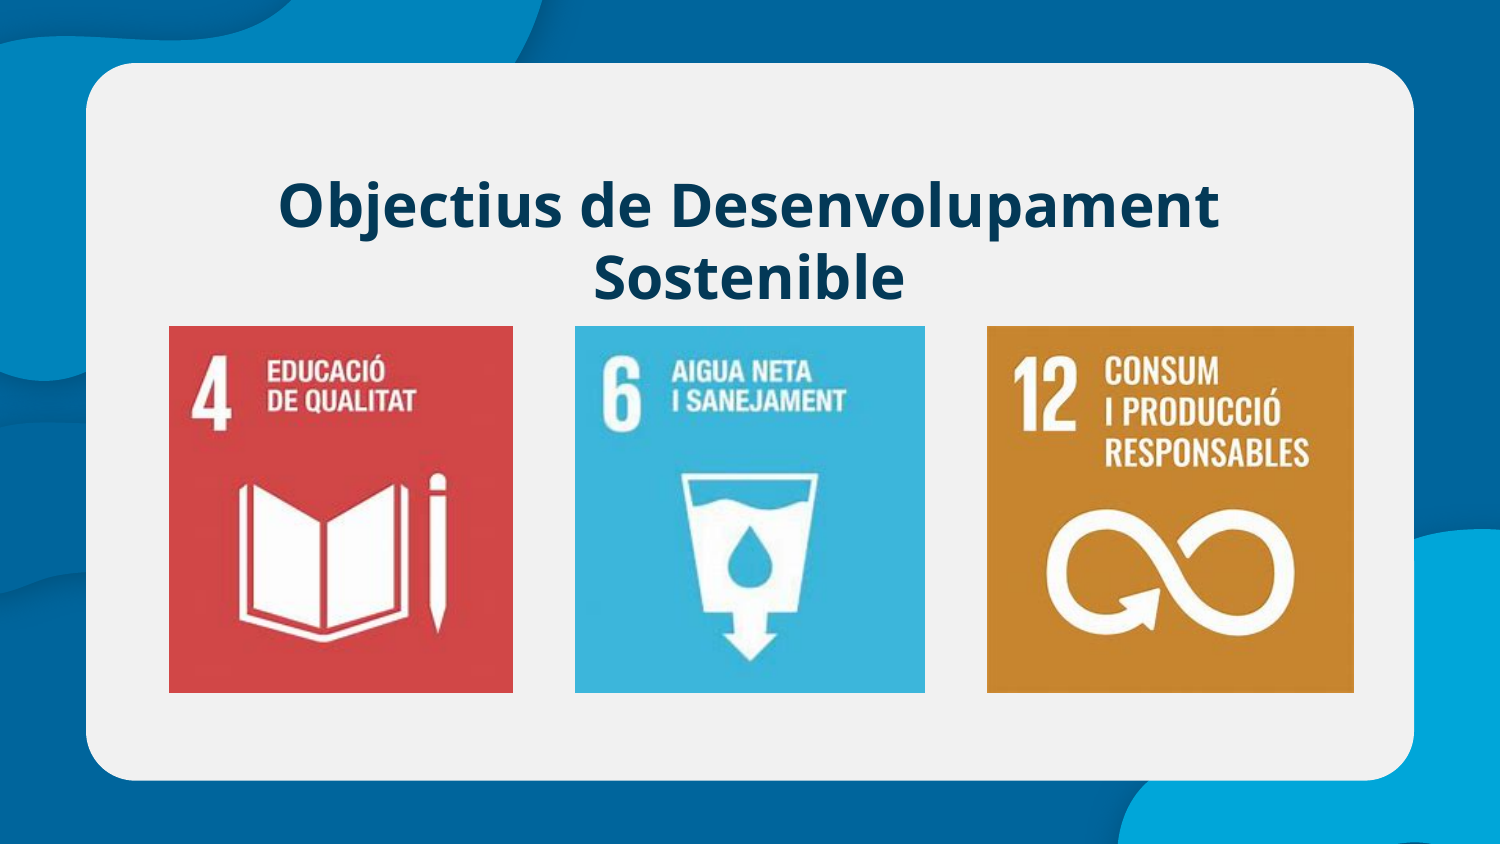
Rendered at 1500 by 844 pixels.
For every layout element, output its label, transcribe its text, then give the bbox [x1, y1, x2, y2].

picture [987, 326, 1354, 693]
picture [575, 326, 925, 693]
picture [169, 326, 513, 693]
title Objectius de Desenvolupament Sostenible [118, 151, 1382, 246]
